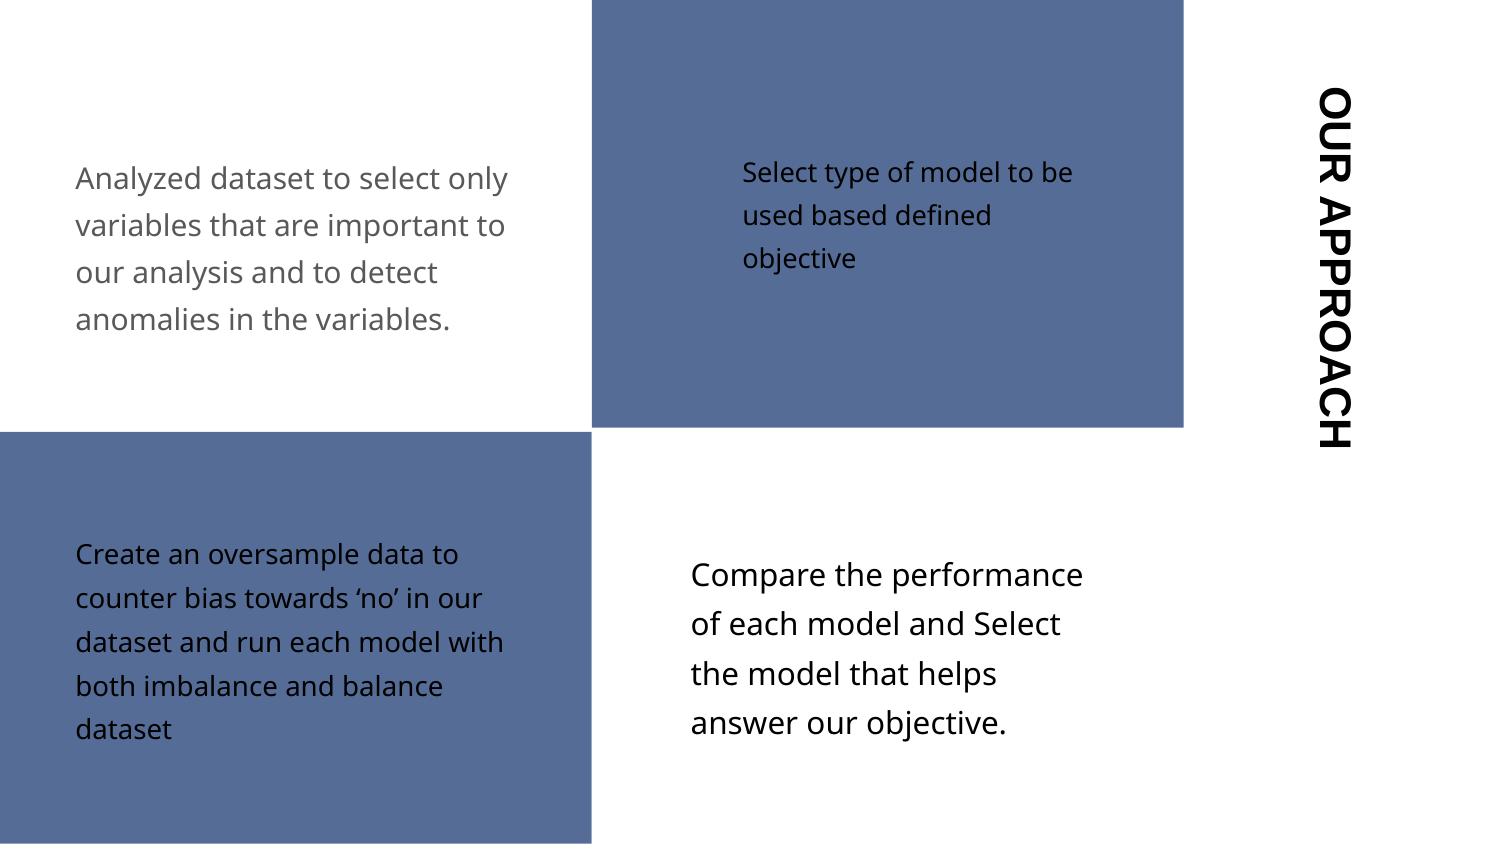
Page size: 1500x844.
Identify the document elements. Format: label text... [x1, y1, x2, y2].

title OUR APPROACH [1295, 71, 1376, 549]
title Compare the performance of each model and Select the model that helps answer our objective. [675, 516, 1100, 760]
title Analyzed dataset to select only variables that are important to our analysis and to detect anomalies in the variables. [60, 103, 532, 354]
text_box [0, 0, 592, 431]
title Create an oversample data to counter bias towards ‘no’ in our dataset and run each model with both imbalance and balance dataset [60, 512, 532, 763]
title Select type of model to be used based defined objective [666, 131, 1109, 292]
text_box [0, 431, 591, 844]
text_box [591, 0, 1184, 428]
text_box [591, 431, 1184, 844]
